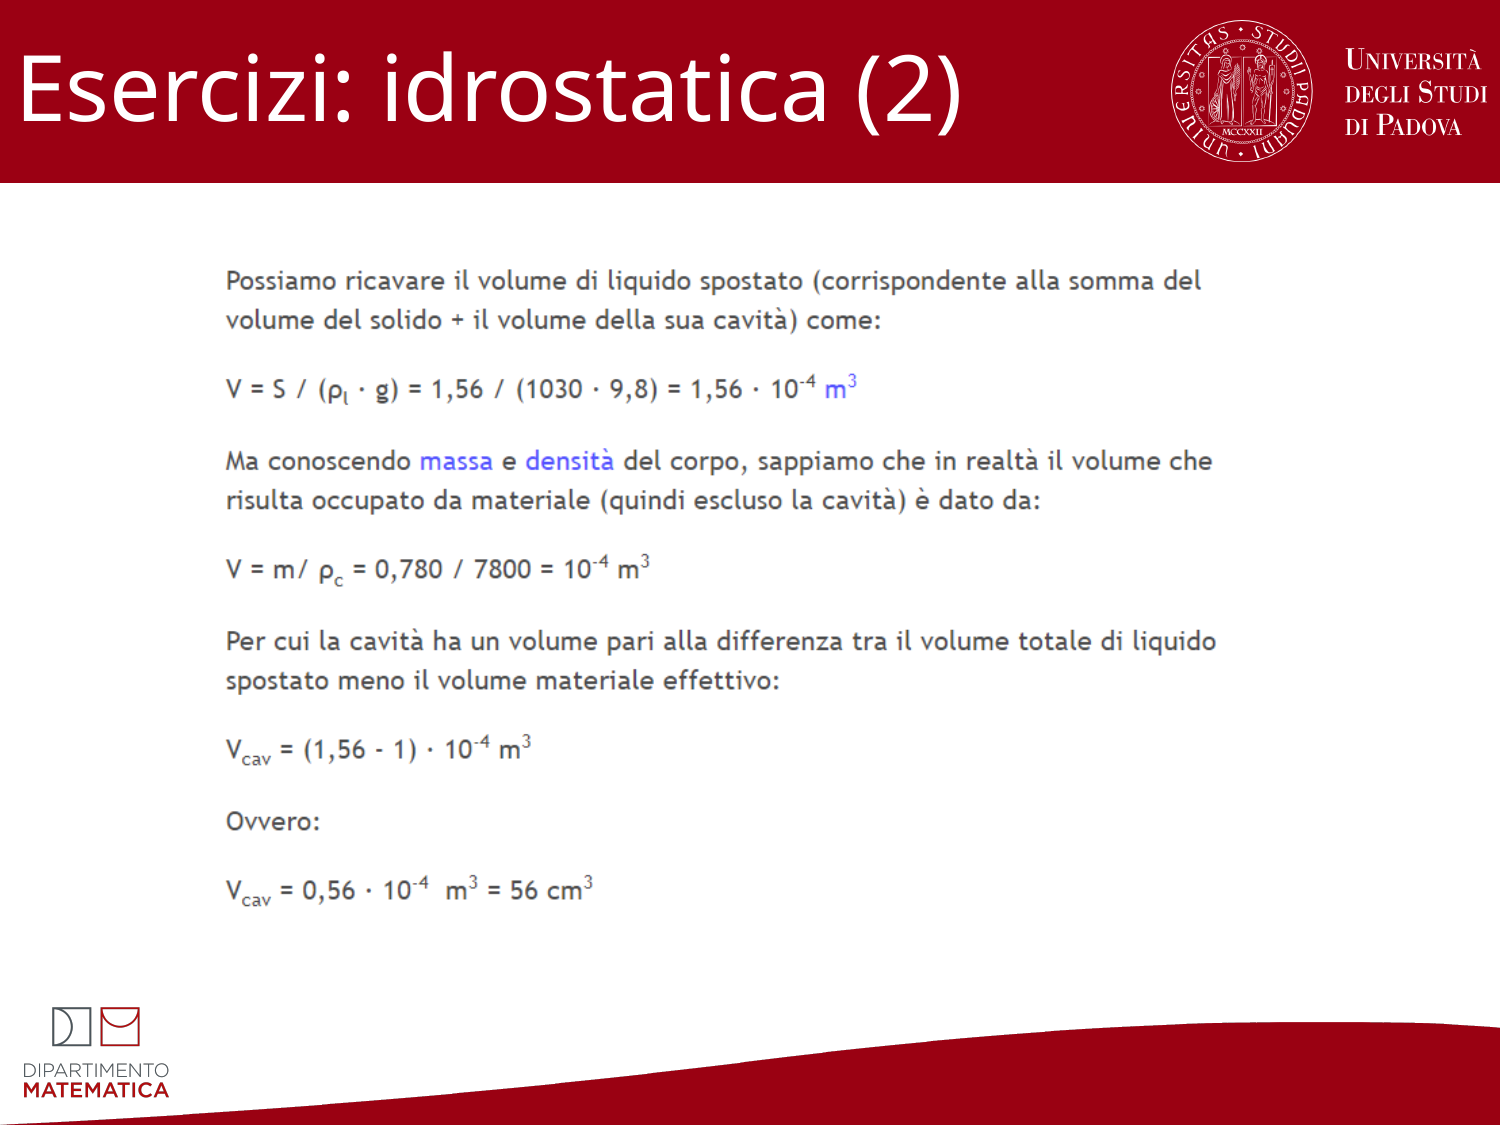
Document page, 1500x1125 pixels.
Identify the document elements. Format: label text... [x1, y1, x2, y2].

title Esercizi: idrostatica (2) [0, 0, 1159, 183]
picture [0, 1007, 1500, 1125]
picture [1171, 20, 1487, 162]
picture [214, 256, 1259, 924]
